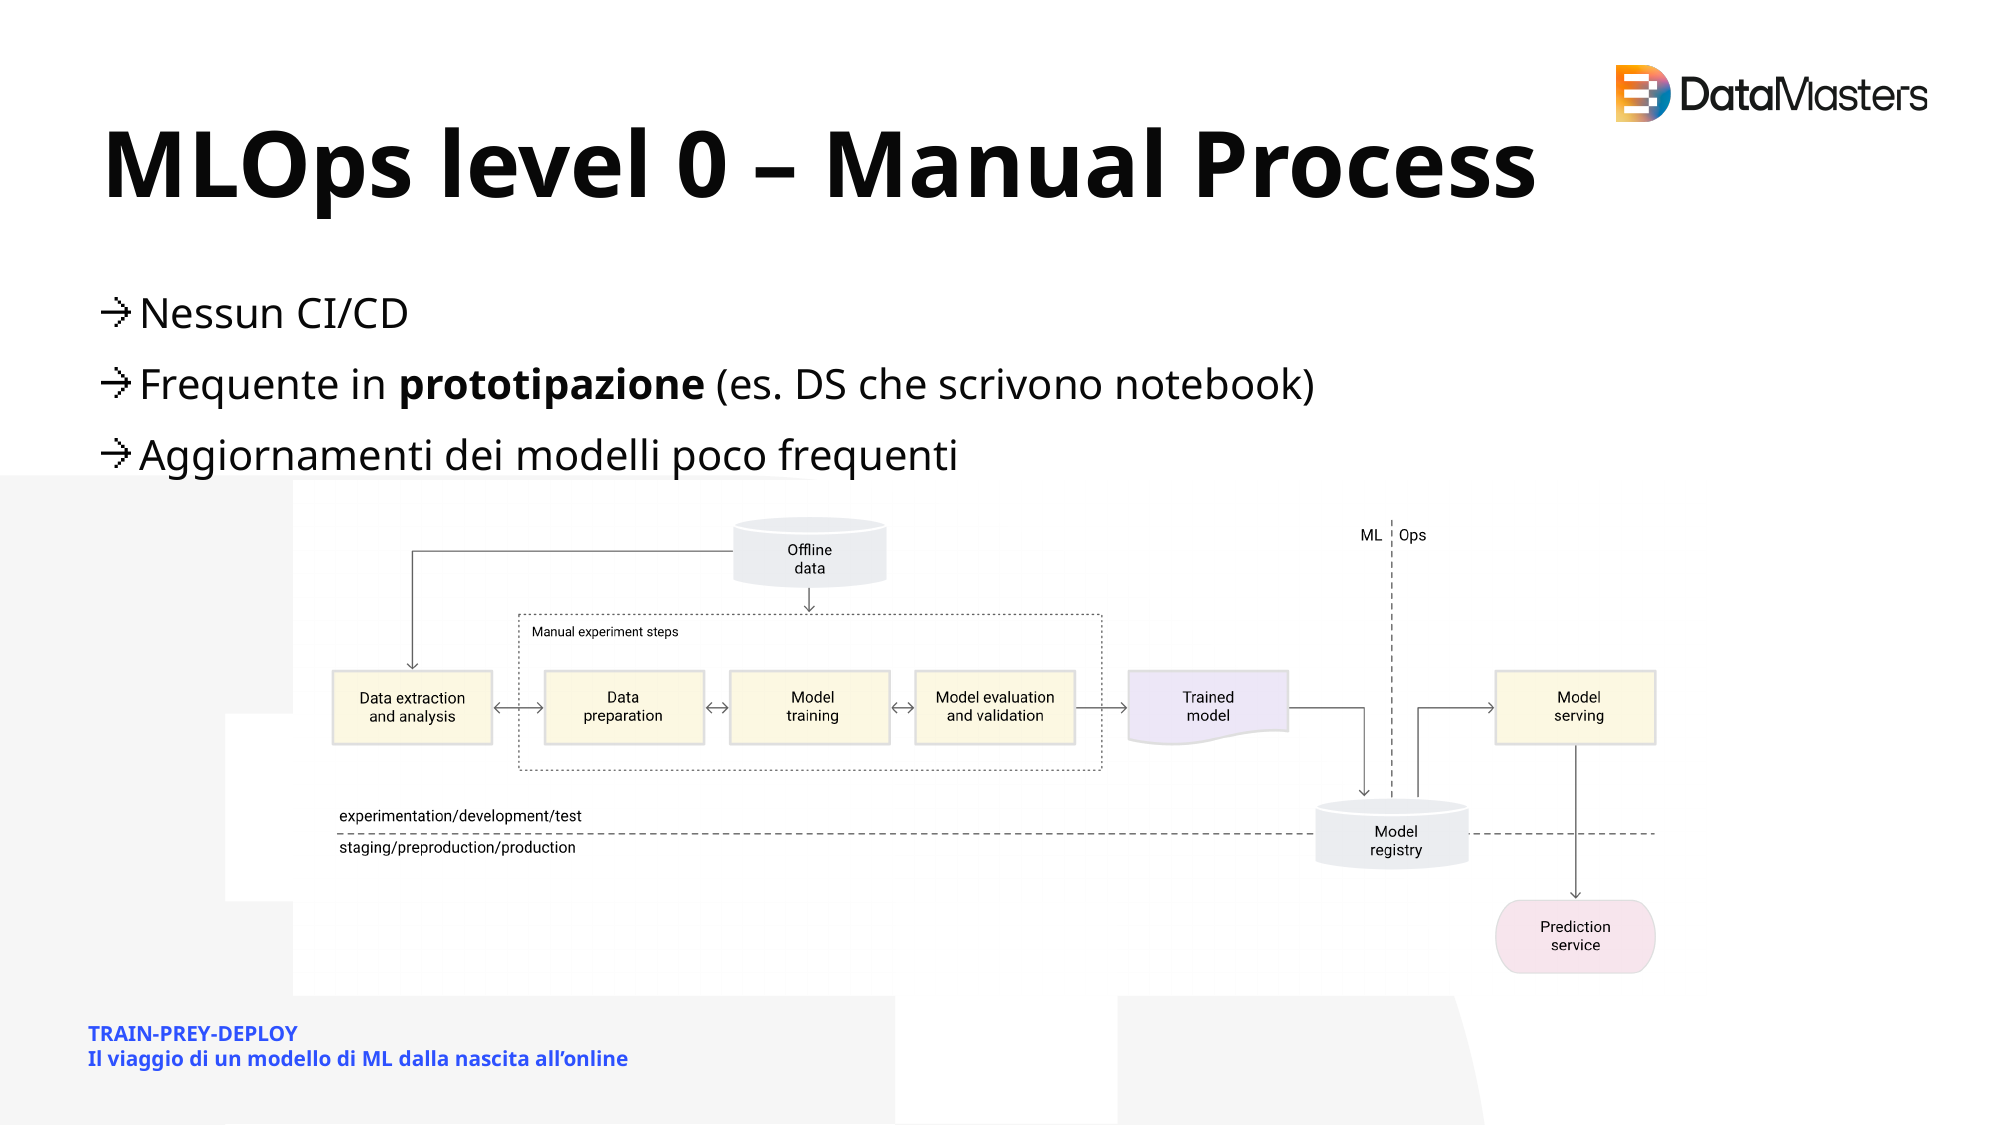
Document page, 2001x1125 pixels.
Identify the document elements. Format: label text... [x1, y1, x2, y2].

picture [292, 480, 1708, 997]
list Nessun CI/CD Frequente in prototipazione (es. DS che scrivono notebook) Aggiornamenti dei modelli poco frequenti [86, 279, 1437, 924]
title MLOps level 0 – Manual Process [86, 93, 1612, 244]
picture [1616, 65, 1928, 122]
picture [101, 297, 131, 327]
picture [101, 367, 131, 398]
picture [101, 438, 131, 468]
